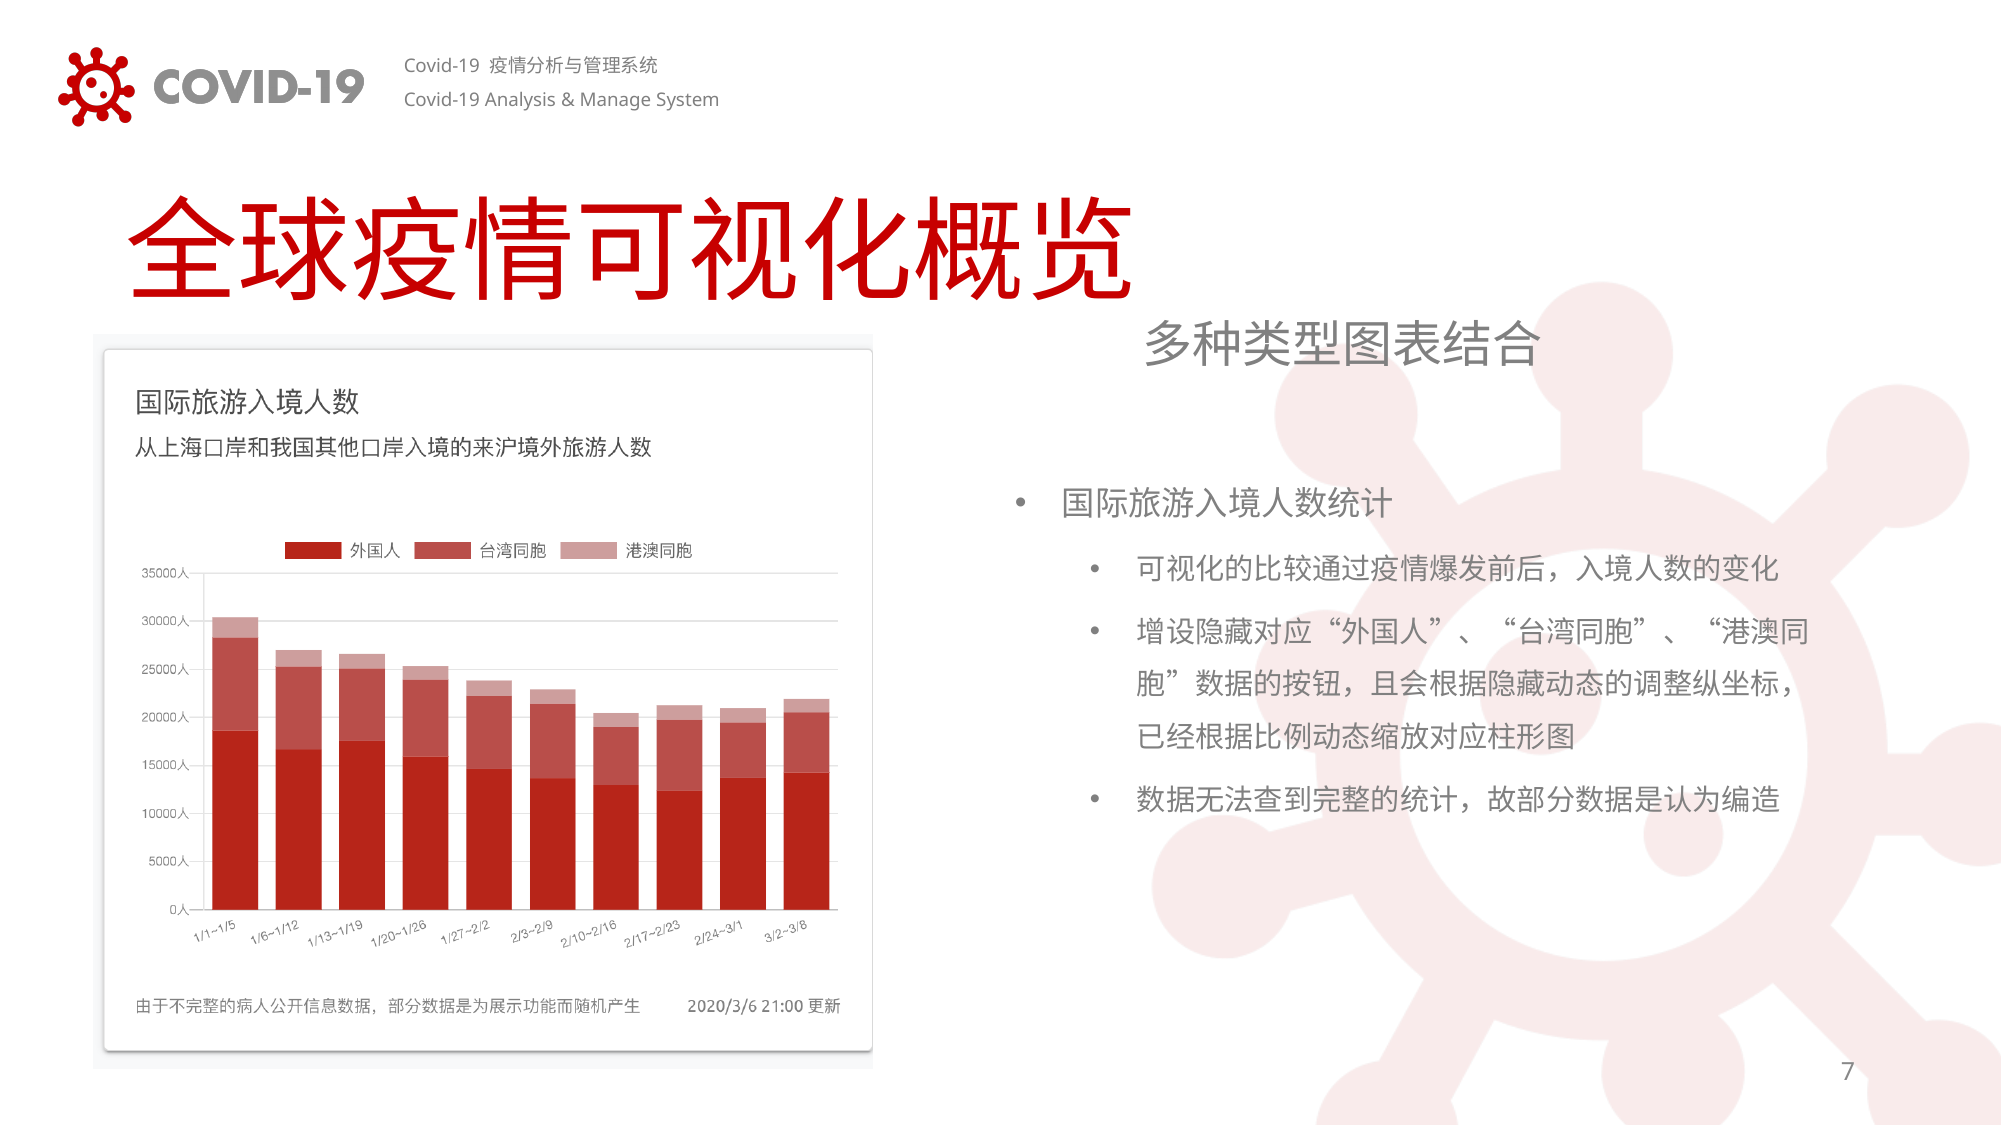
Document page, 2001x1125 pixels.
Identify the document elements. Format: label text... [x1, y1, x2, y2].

text_box 全球疫情可视化概览 [117, 171, 1220, 322]
picture [93, 334, 873, 1069]
picture [56, 45, 367, 129]
list Covid-19 疫情分析与管理系统 Covid-19 Analysis & Manage System [395, 56, 867, 154]
text_box 国际旅游入境人数统计 可视化的比较通过疫情爆发前后，入境人数的变化 增设隐藏对应“外国人”、“台湾同胞”、“港澳同胞”数据的按钮，且会根据隐藏动态的调整纵坐标，已经根据比例动态缩放对应柱形图 数据无法查到完整的统计，故部分数据是认为编造 [1007, 455, 1127, 934]
picture [1127, 257, 2001, 1125]
